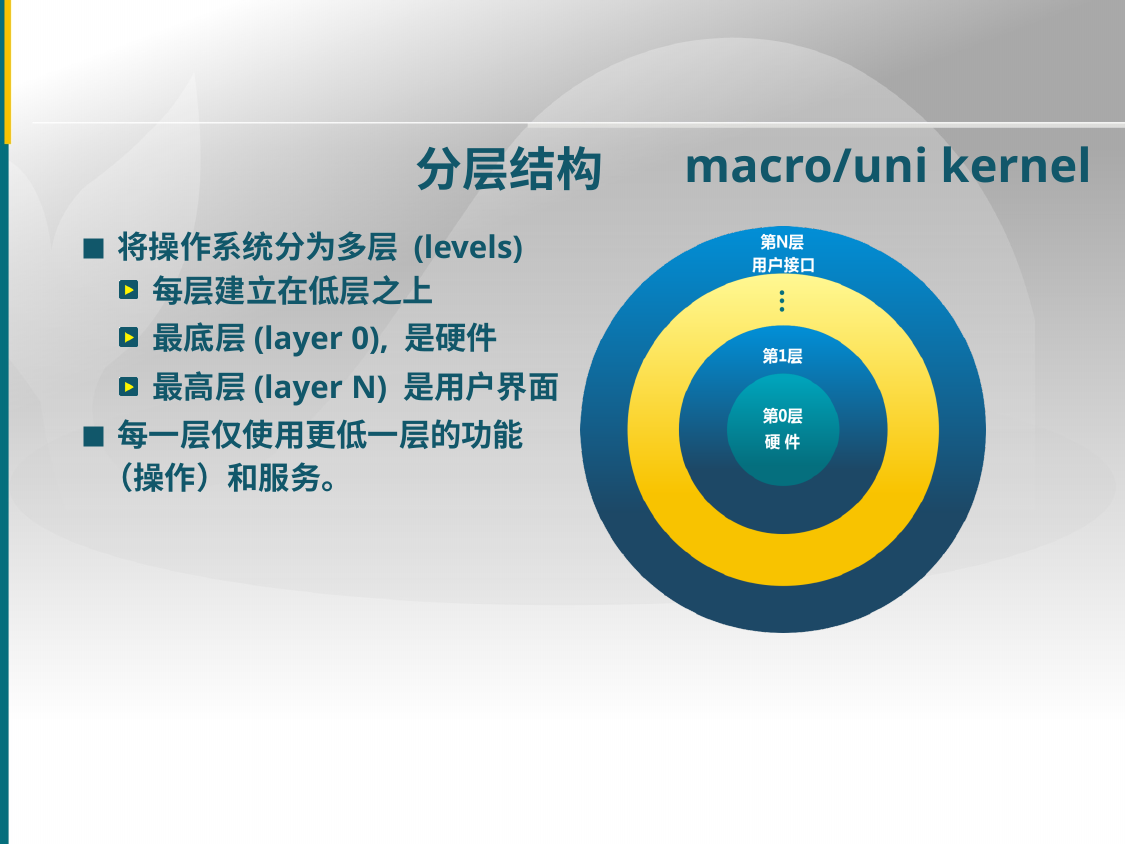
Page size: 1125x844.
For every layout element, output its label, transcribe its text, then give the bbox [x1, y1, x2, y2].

text_box macro/uni kernel [669, 128, 1107, 200]
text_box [66, 131, 1078, 633]
picture [0, 0, 1125, 844]
